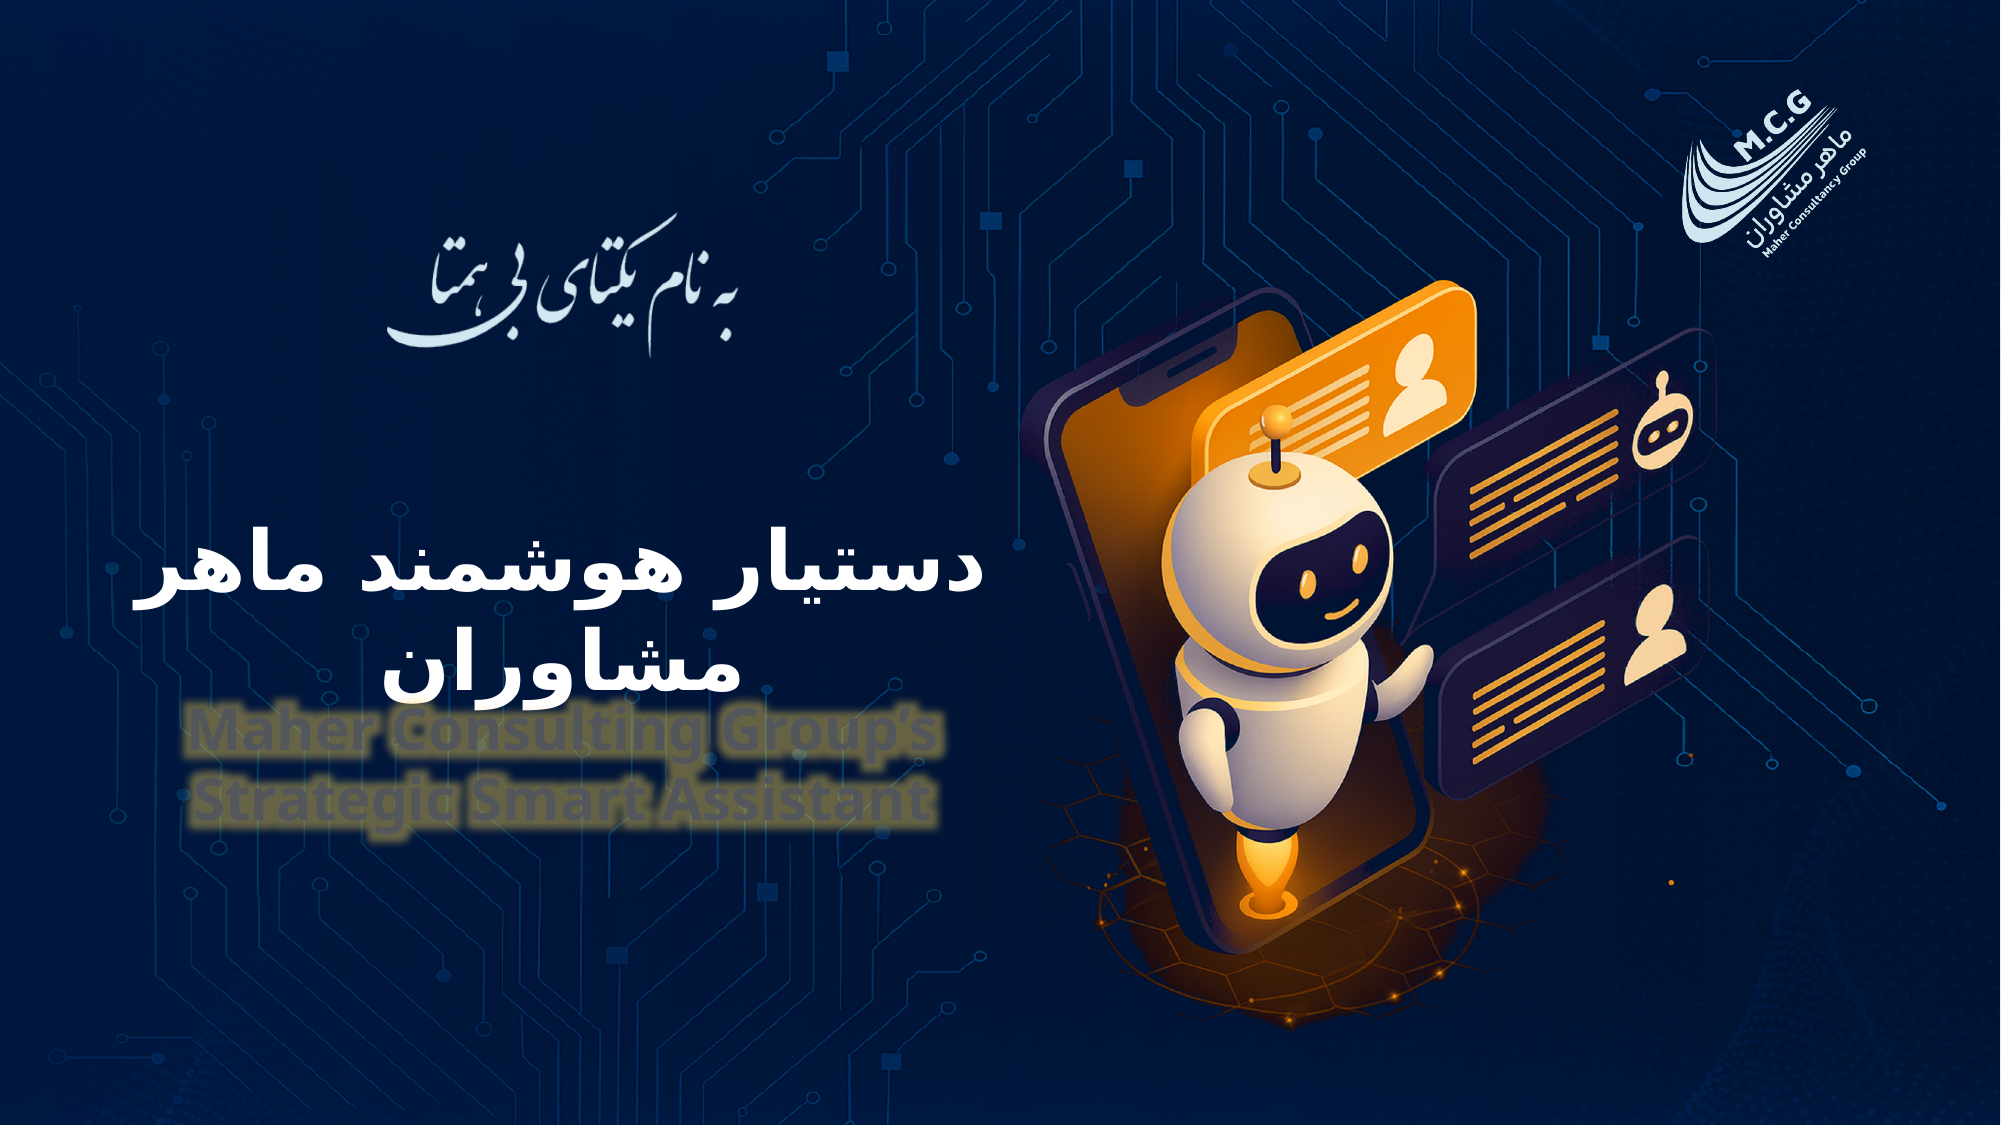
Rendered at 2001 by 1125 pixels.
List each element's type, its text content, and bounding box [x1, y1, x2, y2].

text_box Maher Consulting Group’s Strategic Smart Assistant [98, 685, 423, 840]
text_box دستیار هوشمند ماهر مشاوران [98, 499, 423, 676]
picture [0, 0, 2001, 1125]
text_box ماه سوم [98, 680, 423, 685]
